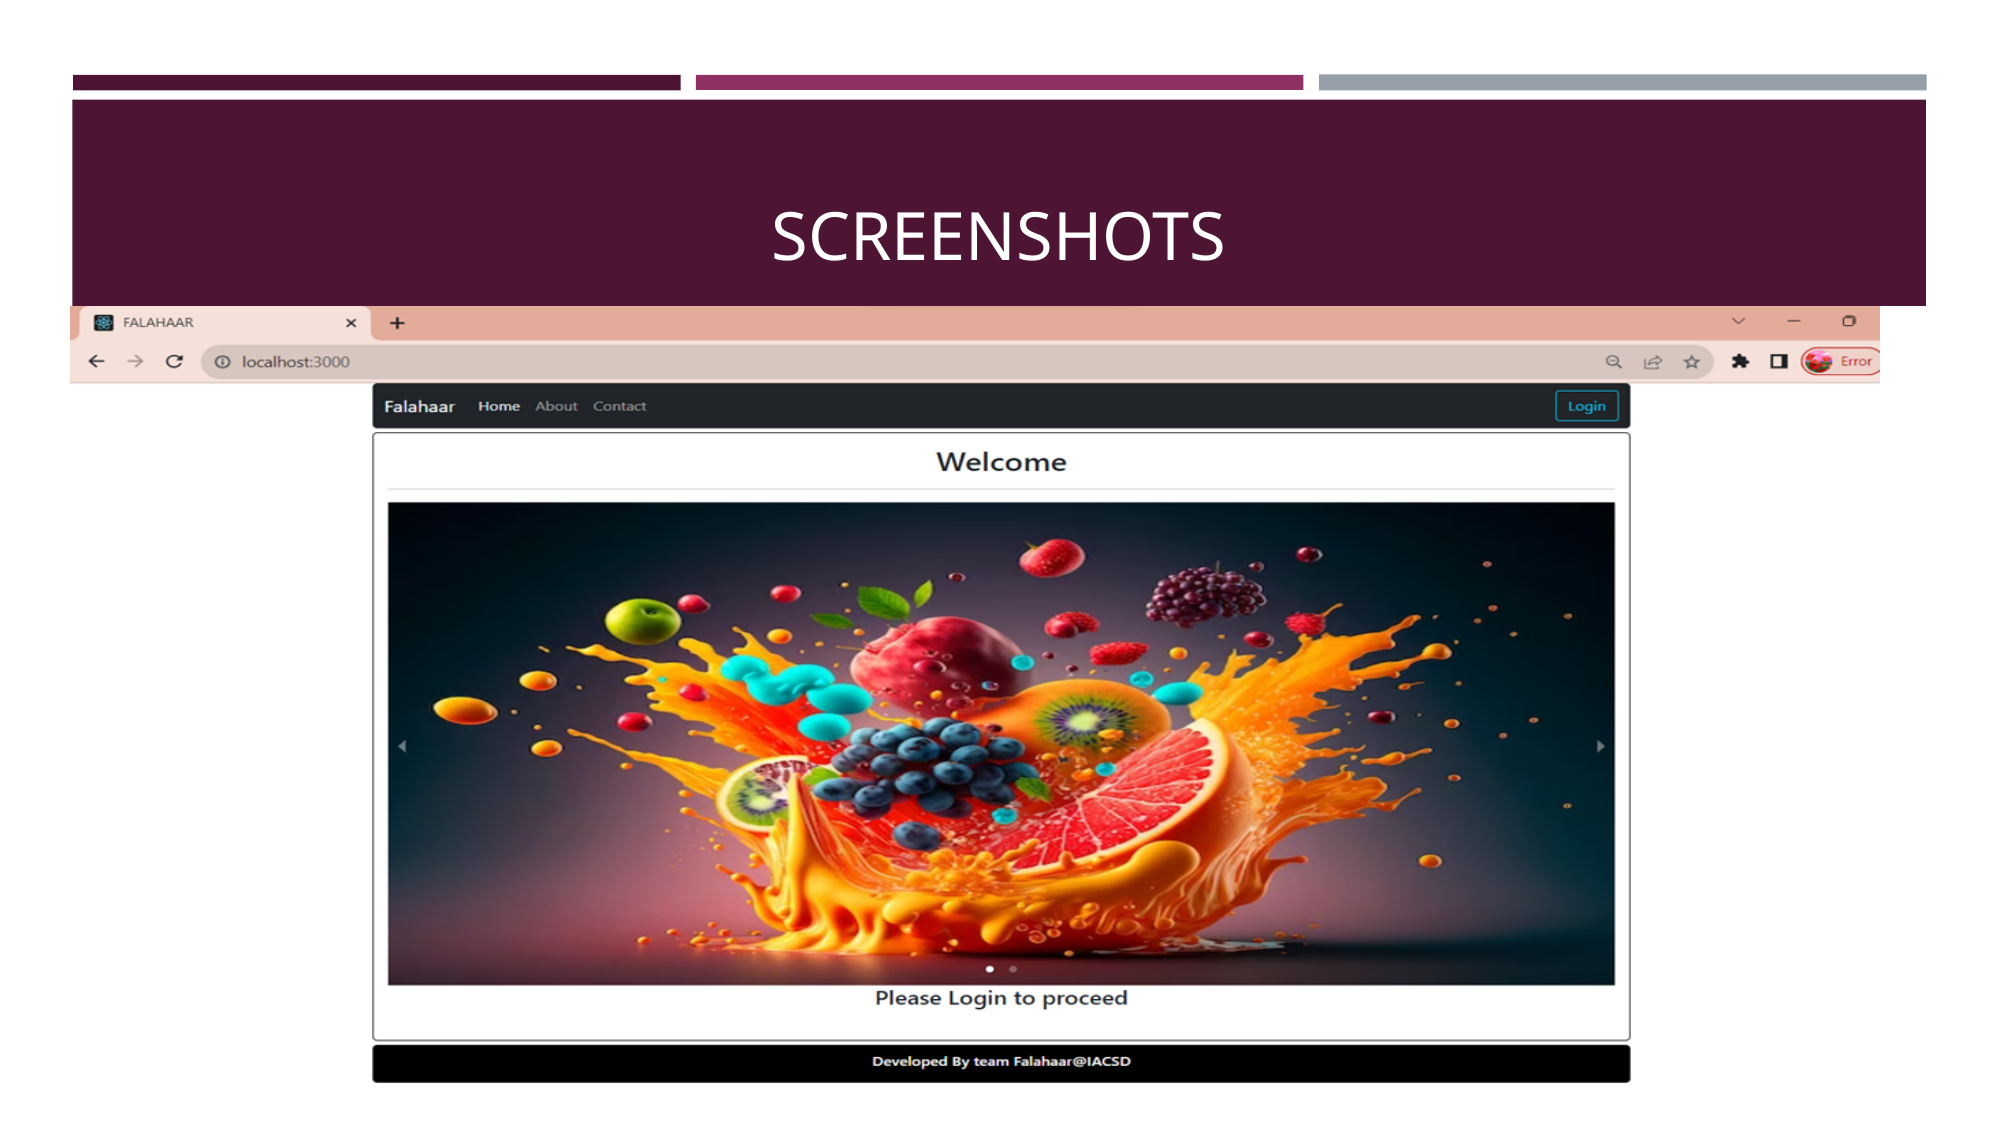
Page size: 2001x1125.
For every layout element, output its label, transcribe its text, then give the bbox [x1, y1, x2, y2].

picture [70, 306, 1880, 1125]
title SCREENSHOTS [94, 119, 1904, 282]
